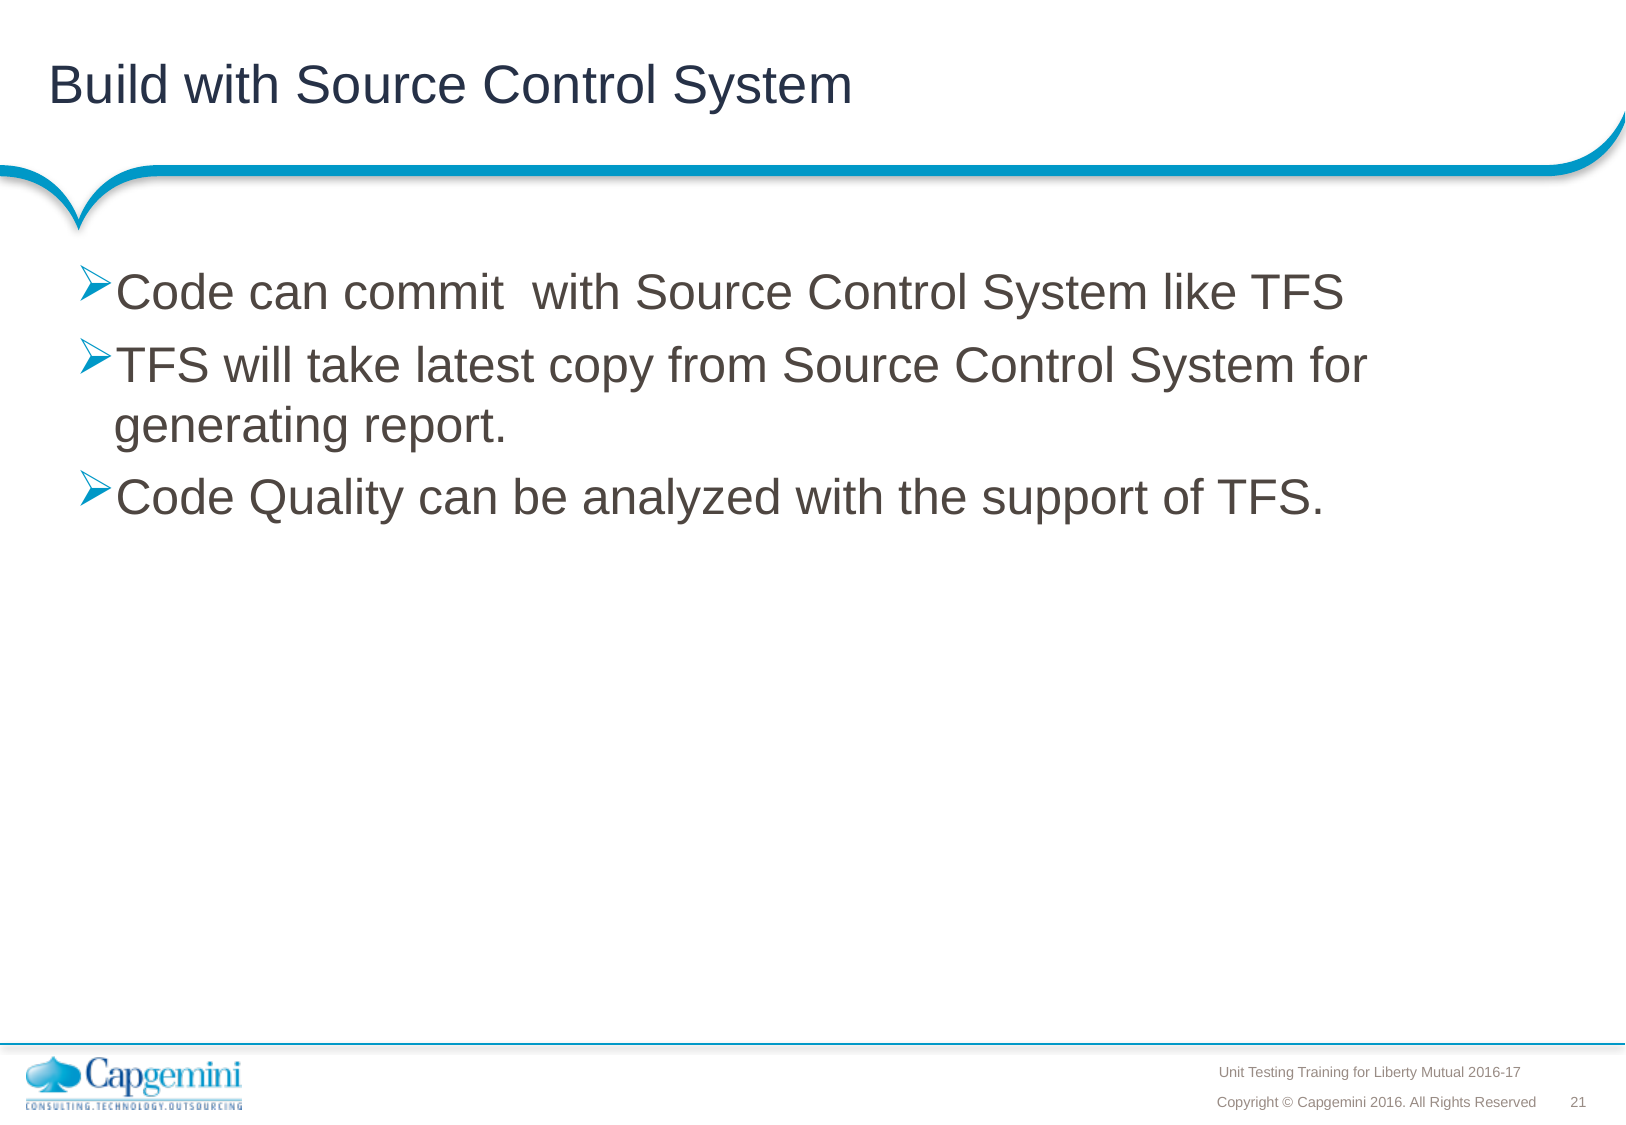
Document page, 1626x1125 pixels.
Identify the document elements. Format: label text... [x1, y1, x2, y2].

picture [26, 1056, 242, 1110]
title Build with Source Control System [0, 0, 1625, 165]
list Code can commit with Source Control System like TFS TFS will take latest copy from Source Control System for generating report. Code Quality can be analyzed with the support of TFS. [76, 247, 1597, 579]
